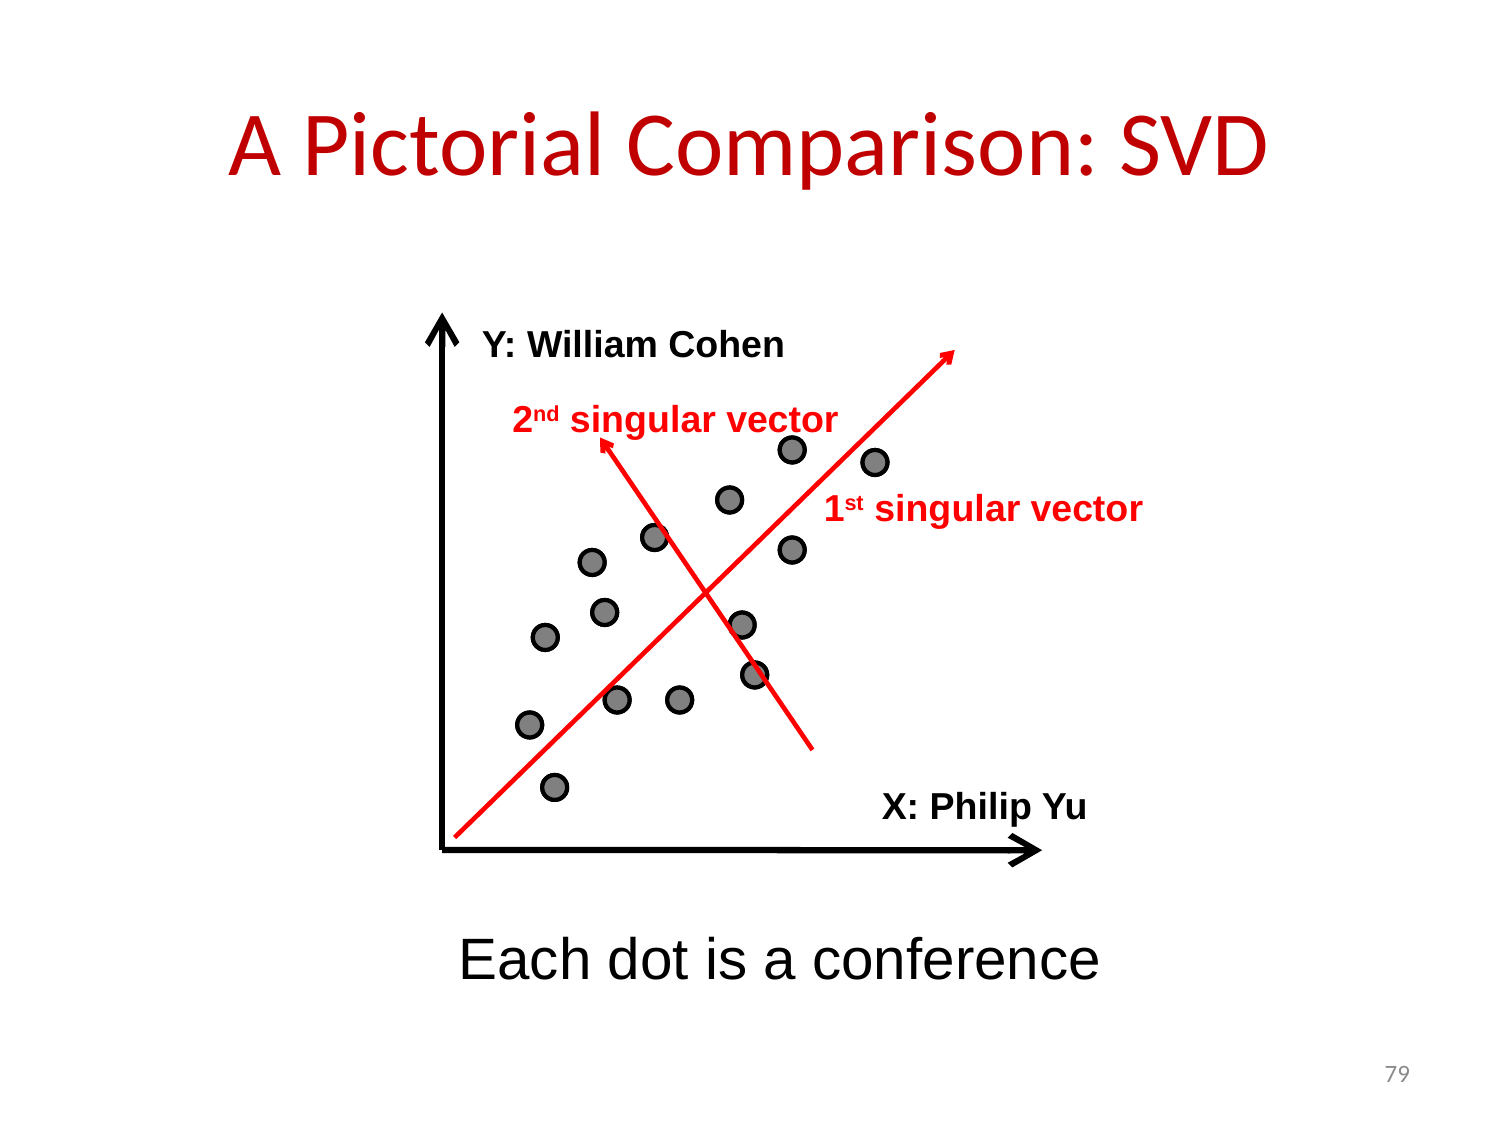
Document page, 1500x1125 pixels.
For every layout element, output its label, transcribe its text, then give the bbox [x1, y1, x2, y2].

text_box X: Philip Yu [959, 774, 1138, 835]
slide_number 79 [1074, 1042, 1425, 1103]
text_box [454, 349, 955, 838]
text_box 1st singular vector [959, 476, 1158, 537]
text_box Each dot is a conference [444, 914, 1117, 999]
title A Pictorial Comparison: SVD [74, 44, 1426, 233]
text_box Y: William Cohen [467, 312, 825, 348]
